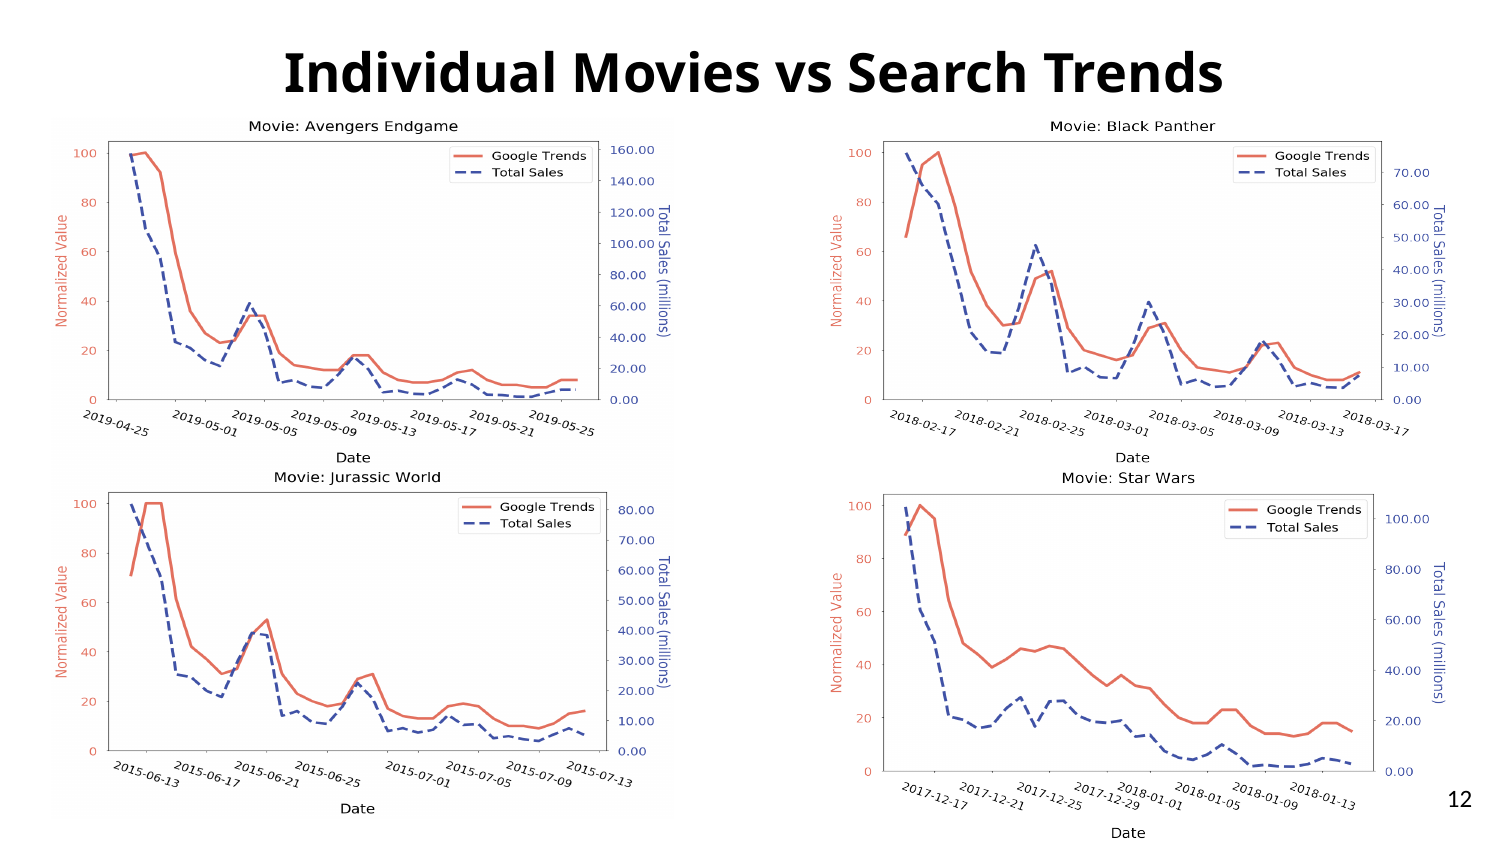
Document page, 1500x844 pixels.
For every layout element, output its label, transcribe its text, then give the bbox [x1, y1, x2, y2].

slide_number 12 [1454, 764, 1480, 830]
picture [825, 117, 1450, 844]
title Individual Movies vs Search Trends [51, 23, 1449, 118]
picture [50, 117, 675, 820]
